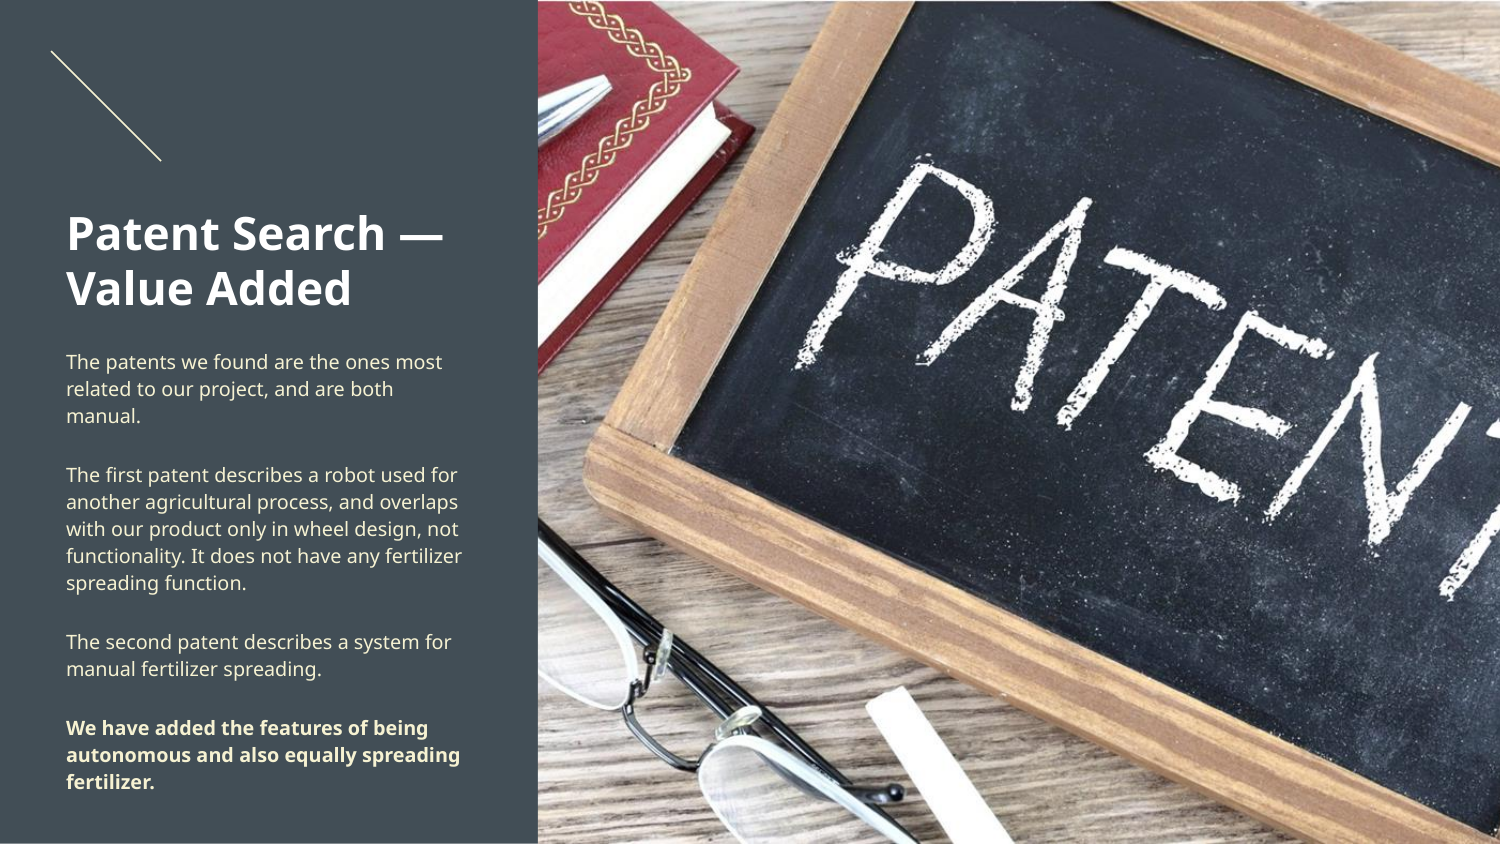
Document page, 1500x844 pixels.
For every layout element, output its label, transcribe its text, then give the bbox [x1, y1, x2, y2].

picture [537, 0, 1500, 844]
list The patents we found are the ones most related to our project, and are both manual. The first patent describes a robot used for another agricultural process, and overlaps with our product only in wheel design, not functionality. It does not have any fertilizer spreading function. The second patent describes a system for manual fertilizer spreading. We have added the features of being autonomous and also equally spreading fertilizer. [51, 331, 487, 813]
title Patent Search — Value Added [51, 189, 487, 331]
